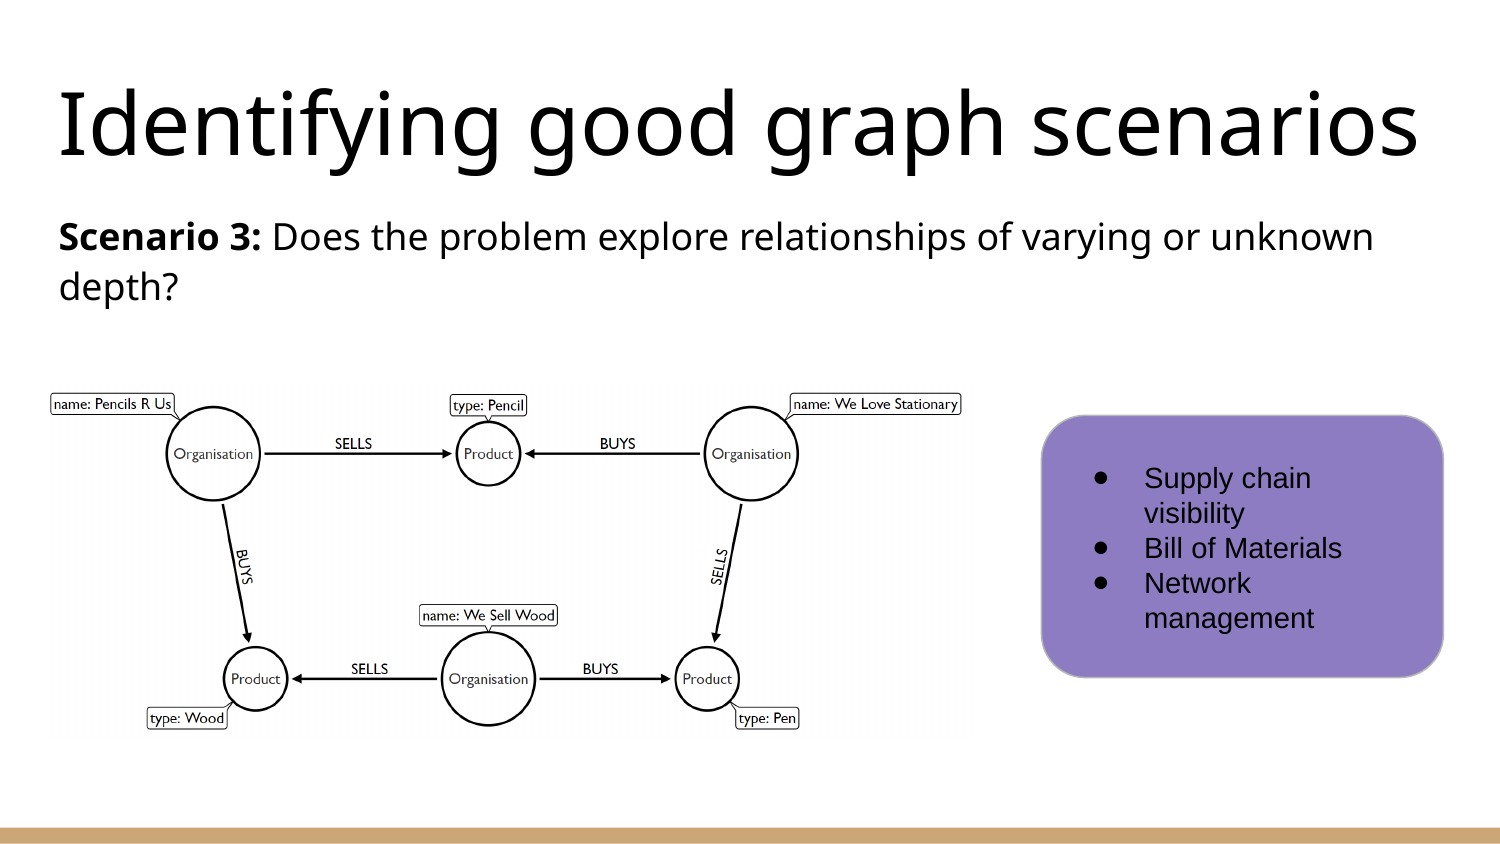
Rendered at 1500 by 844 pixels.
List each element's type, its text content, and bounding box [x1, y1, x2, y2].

list Scenario 3: Does the problem explore relationships of varying or unknown depth? [51, 200, 1449, 752]
picture [43, 378, 973, 739]
text_box Supply chain visibility Bill of Materials Network management [1041, 415, 1444, 678]
title Identifying good graph scenarios [51, 51, 1449, 189]
